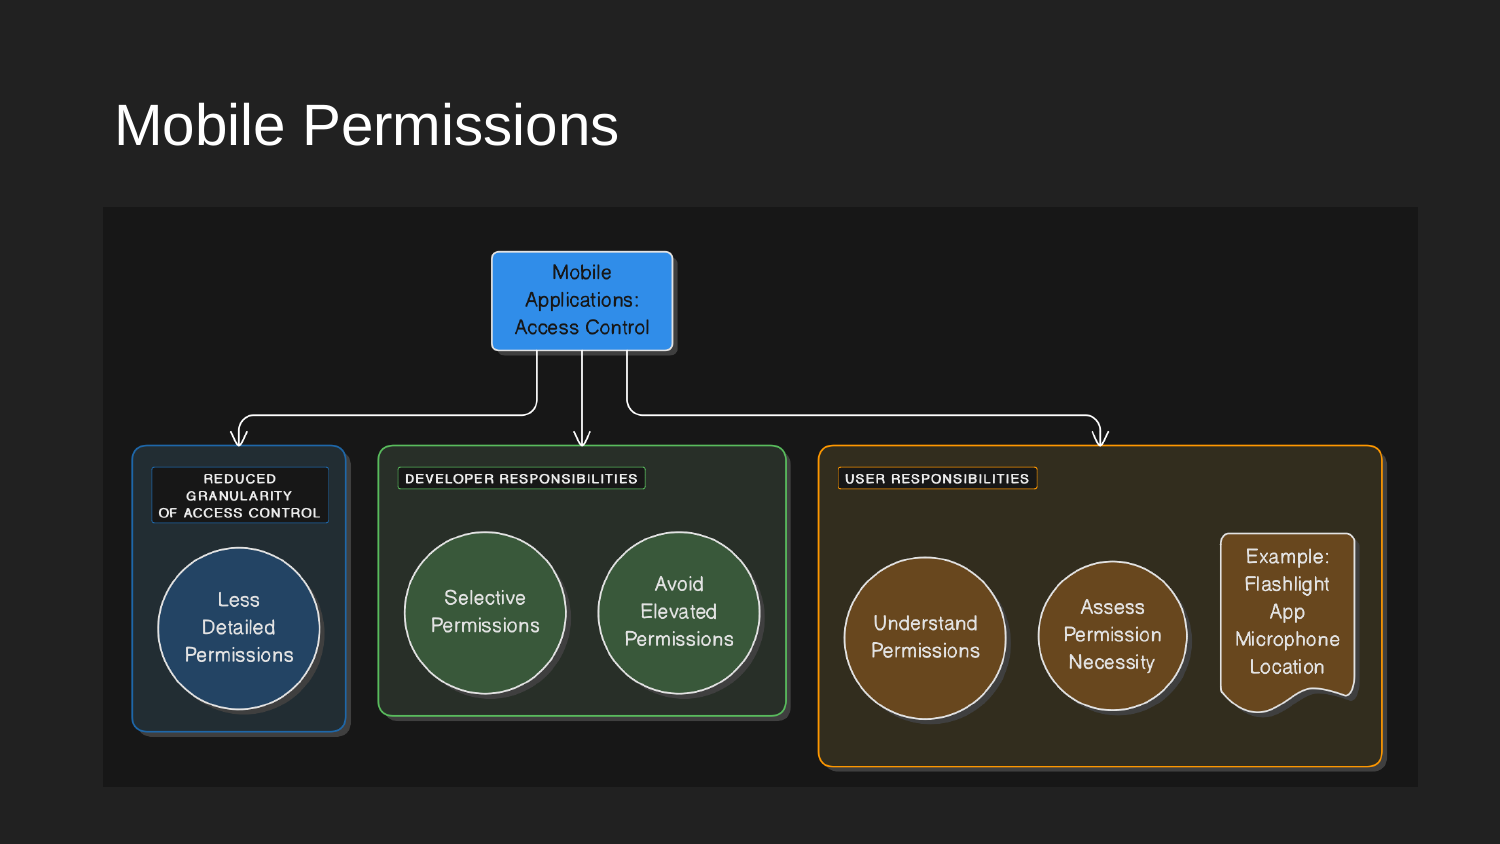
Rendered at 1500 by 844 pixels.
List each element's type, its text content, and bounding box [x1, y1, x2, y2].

title Mobile Permissions [103, 44, 1397, 206]
picture [102, 207, 1418, 787]
